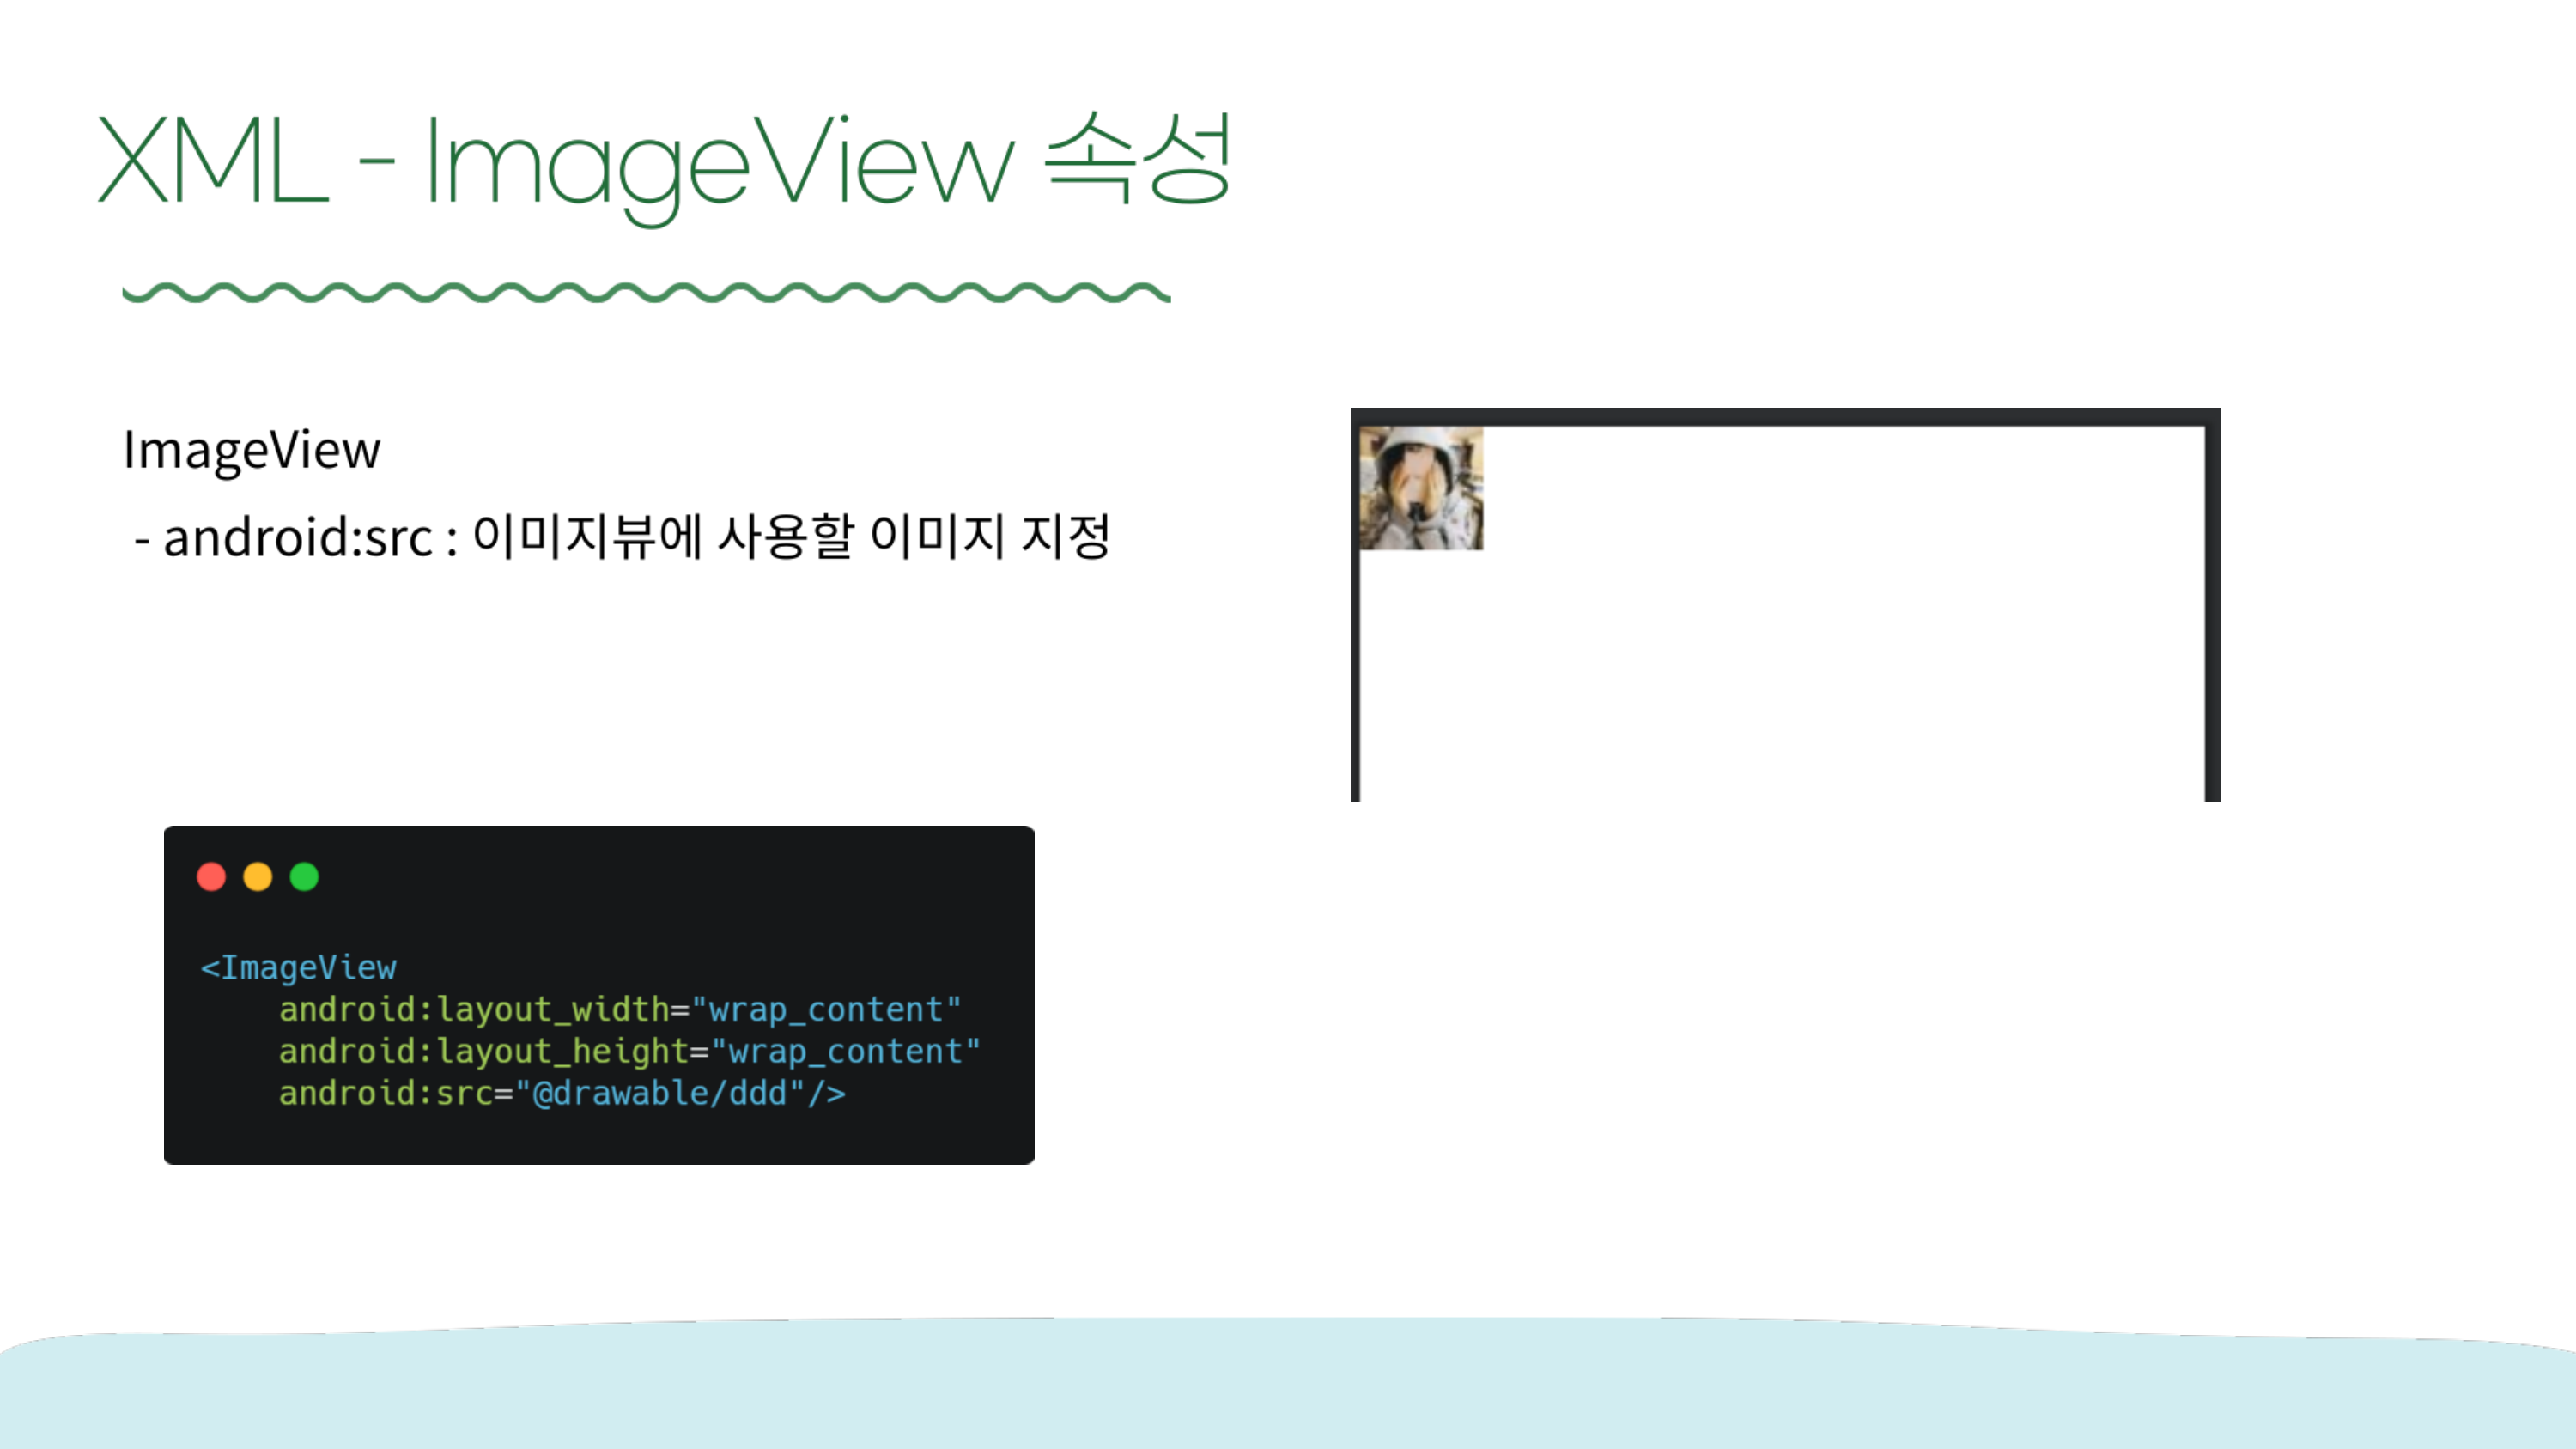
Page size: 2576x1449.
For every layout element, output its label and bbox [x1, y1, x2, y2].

text_box [0, 1316, 2576, 1449]
text_box [164, 825, 1035, 1165]
text_box [122, 280, 1172, 304]
picture [114, 400, 1137, 602]
picture [78, 77, 1290, 282]
text_box [1351, 408, 2221, 803]
